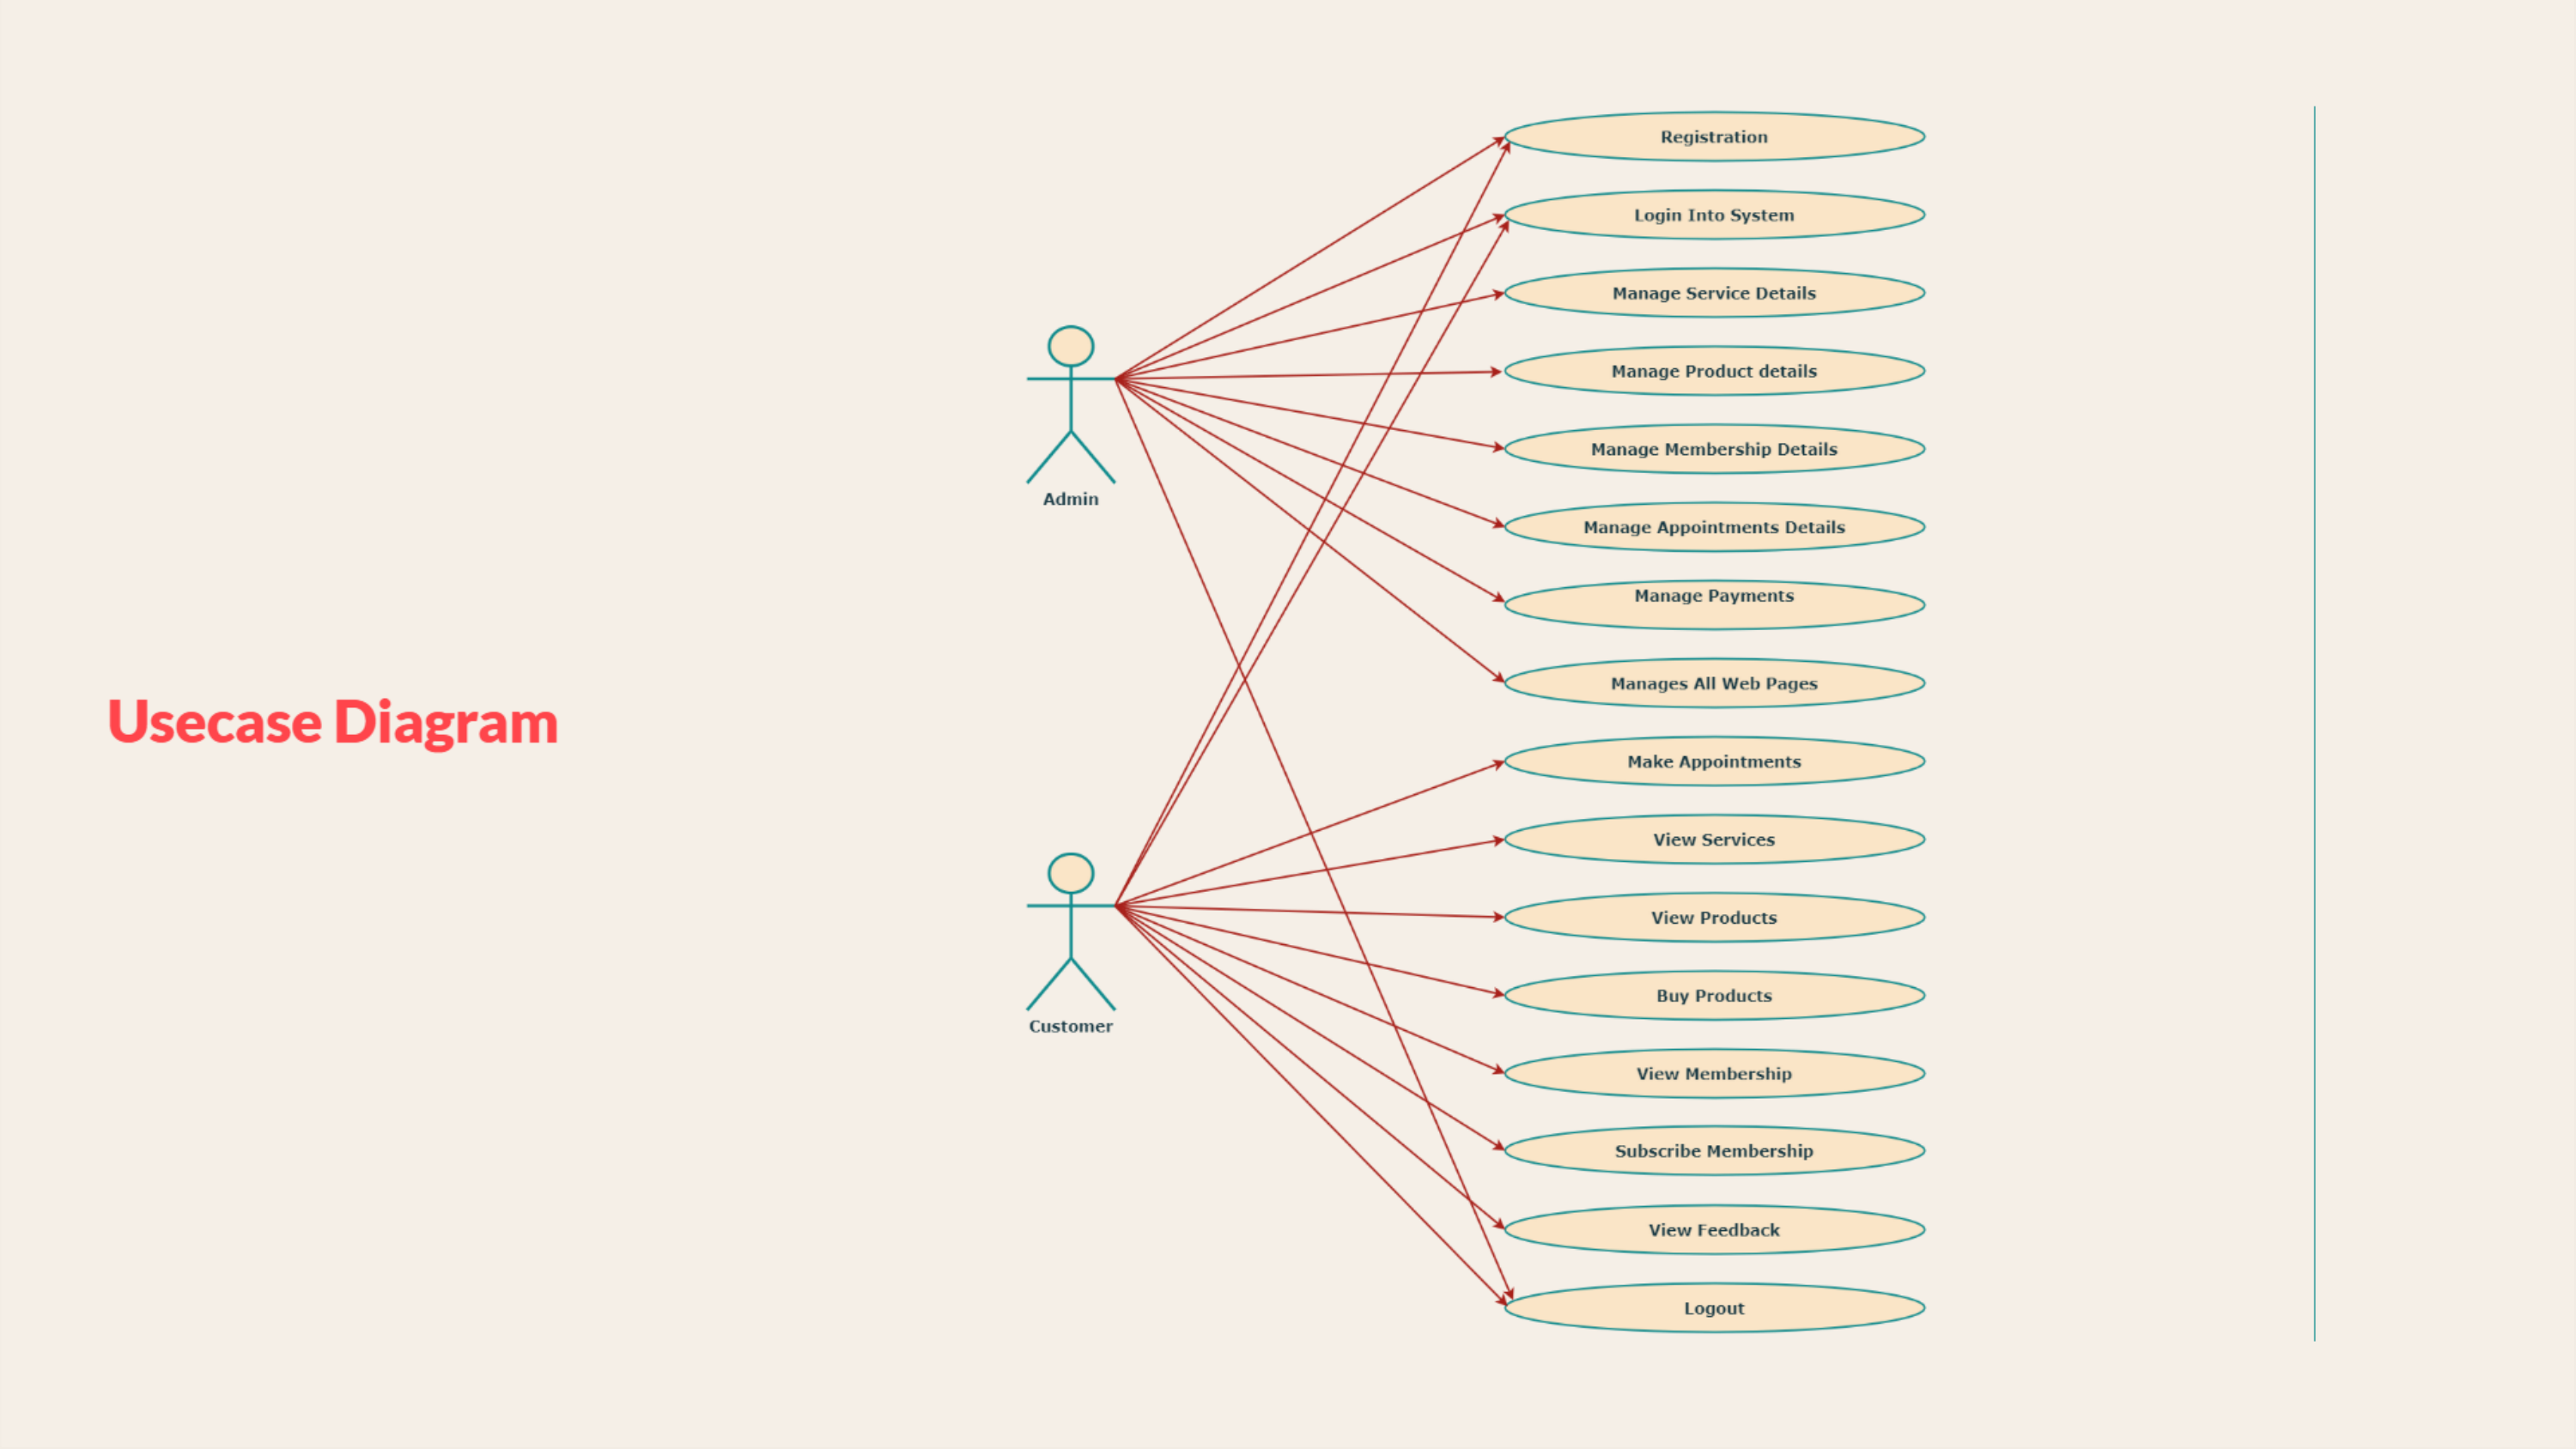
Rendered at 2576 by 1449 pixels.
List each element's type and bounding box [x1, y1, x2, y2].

text_box [0, 0, 2576, 1449]
